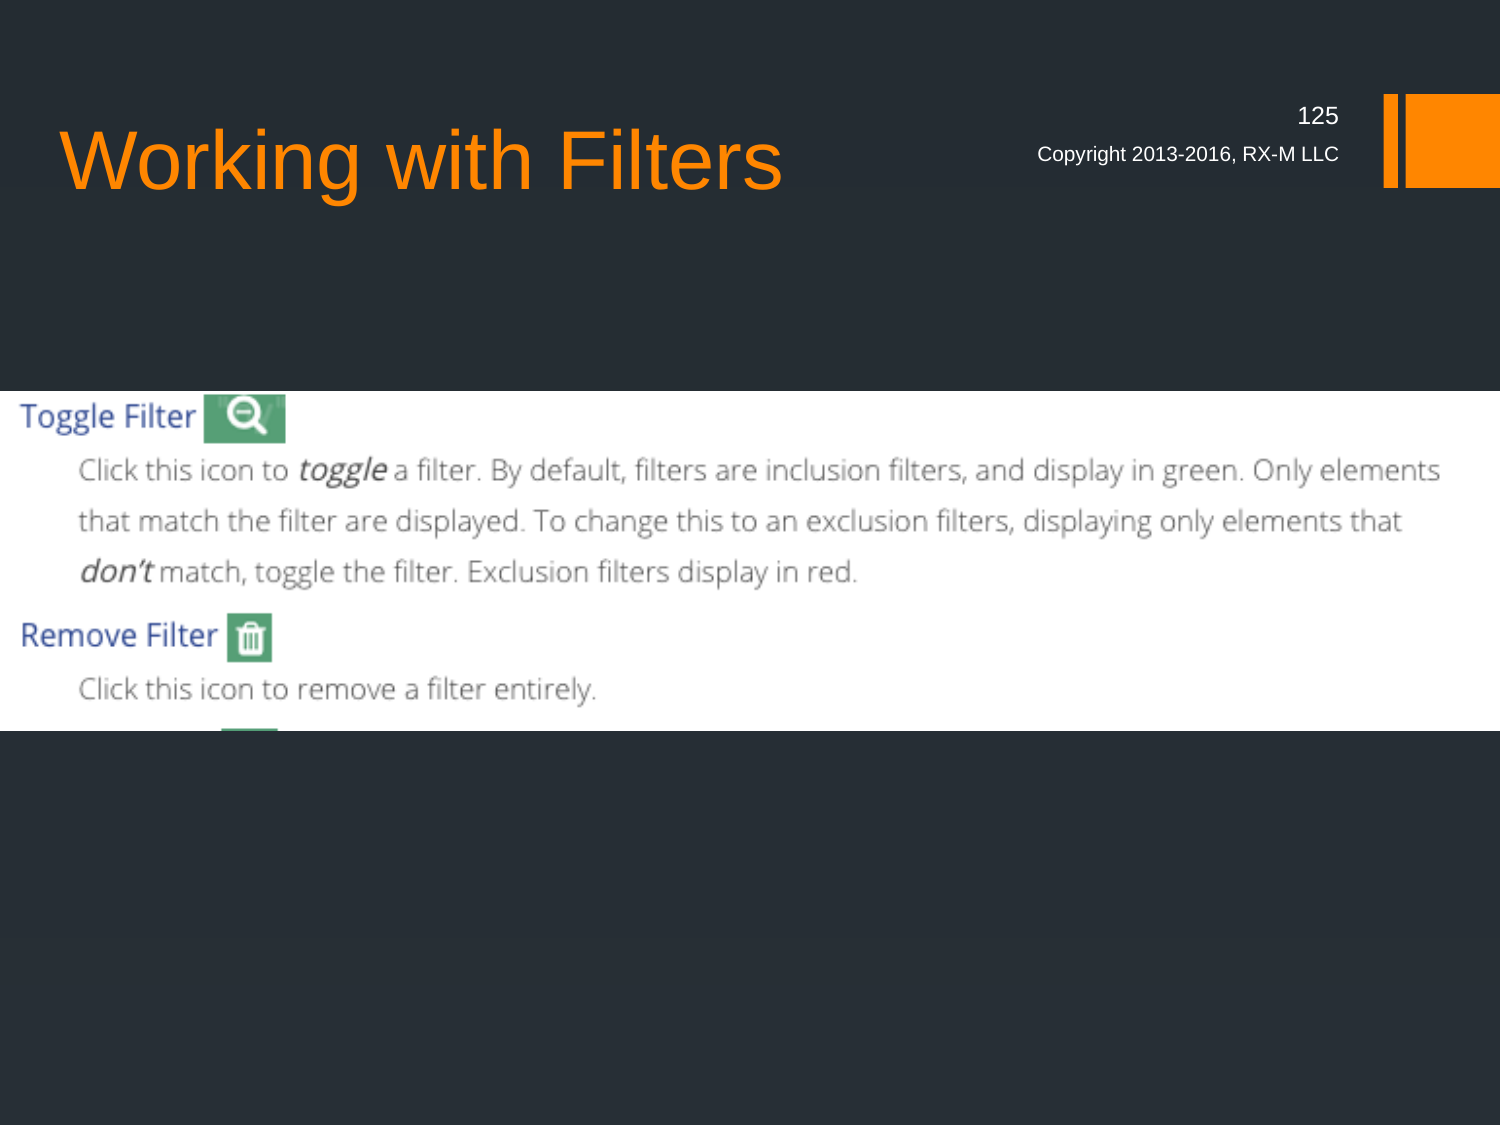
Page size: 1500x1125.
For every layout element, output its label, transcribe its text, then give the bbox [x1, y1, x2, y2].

footer Copyright 2013-2016, RX-M LLC [985, 140, 1355, 190]
title Working with Filters [44, 24, 1245, 214]
slide_number 125 [1199, 90, 1355, 140]
picture [0, 391, 1500, 731]
